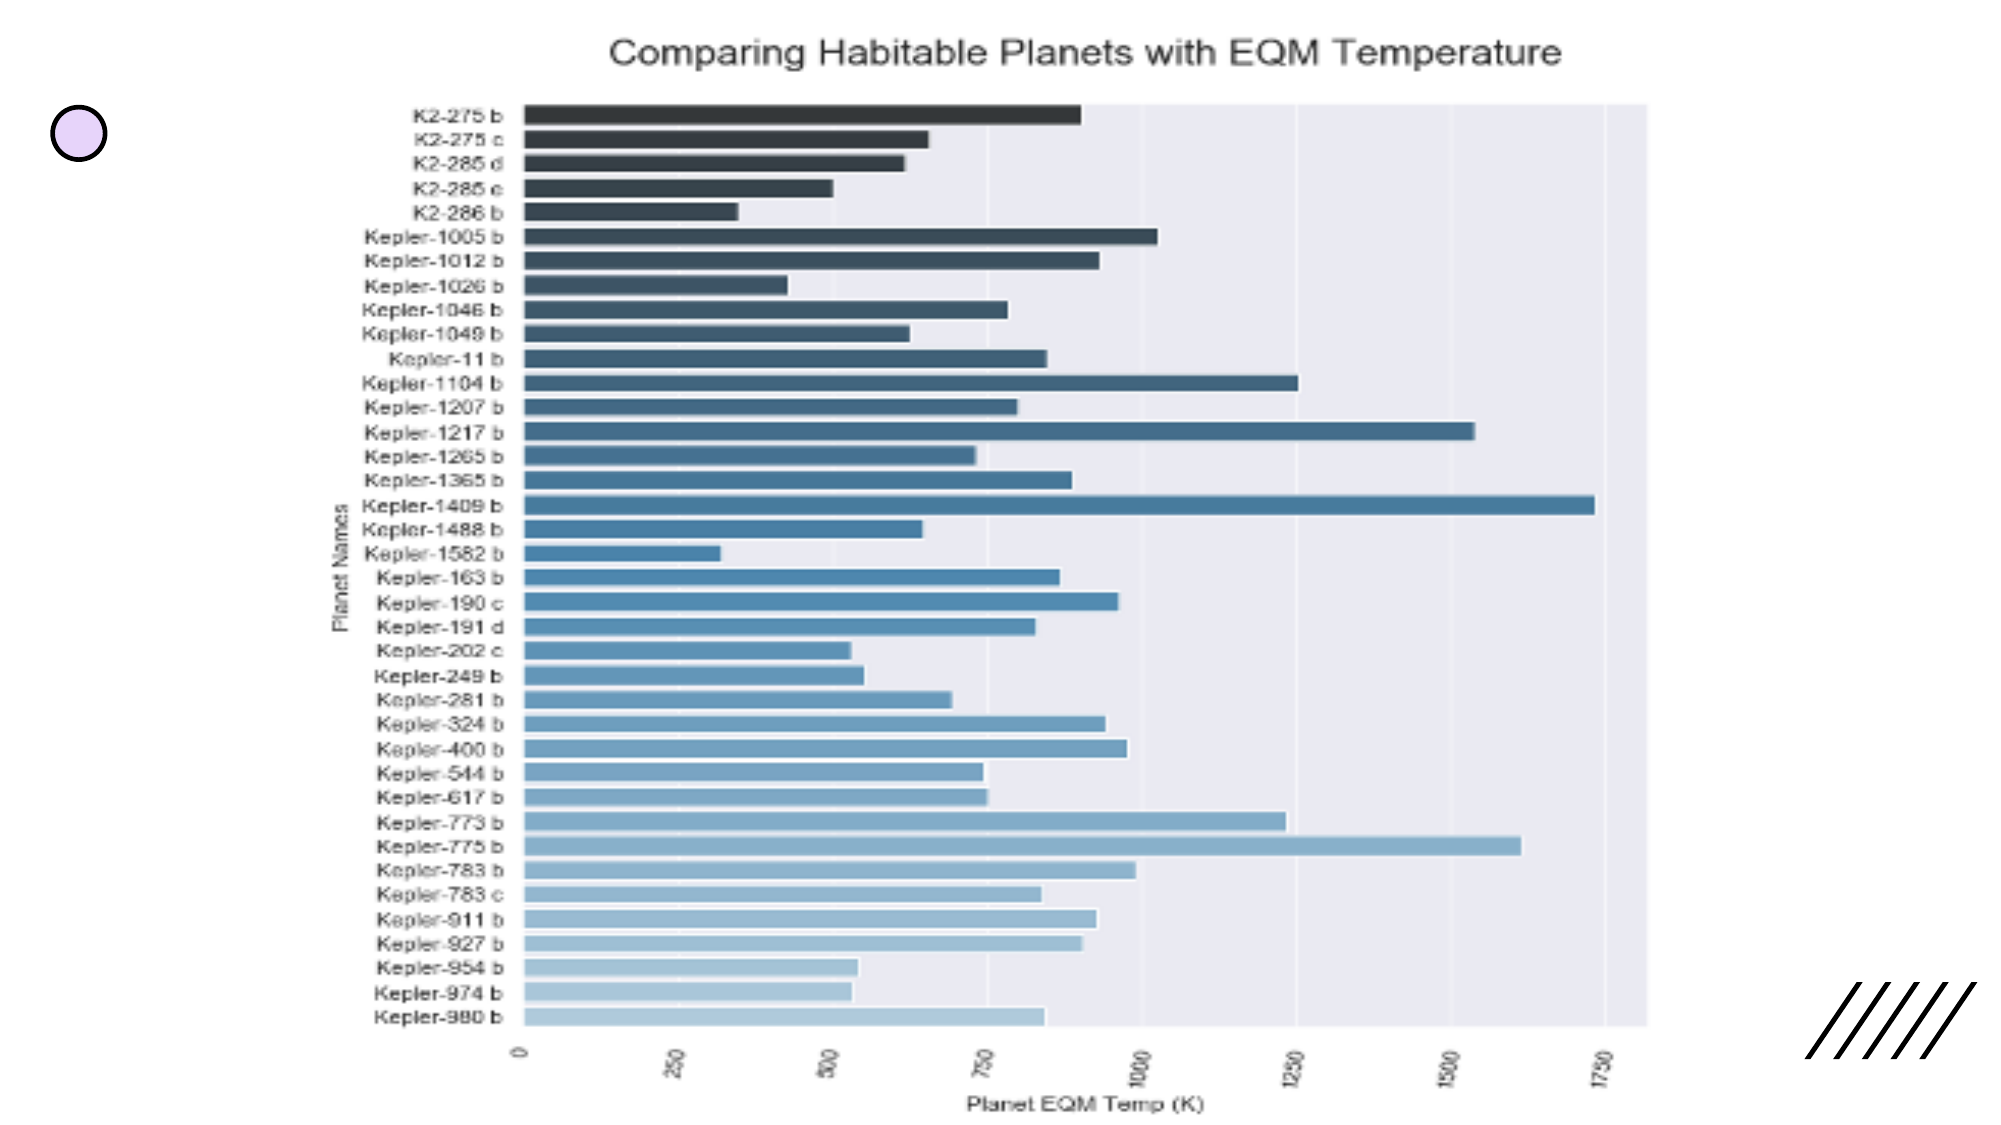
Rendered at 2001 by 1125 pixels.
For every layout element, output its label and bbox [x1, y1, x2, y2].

list [321, 28, 1663, 1125]
